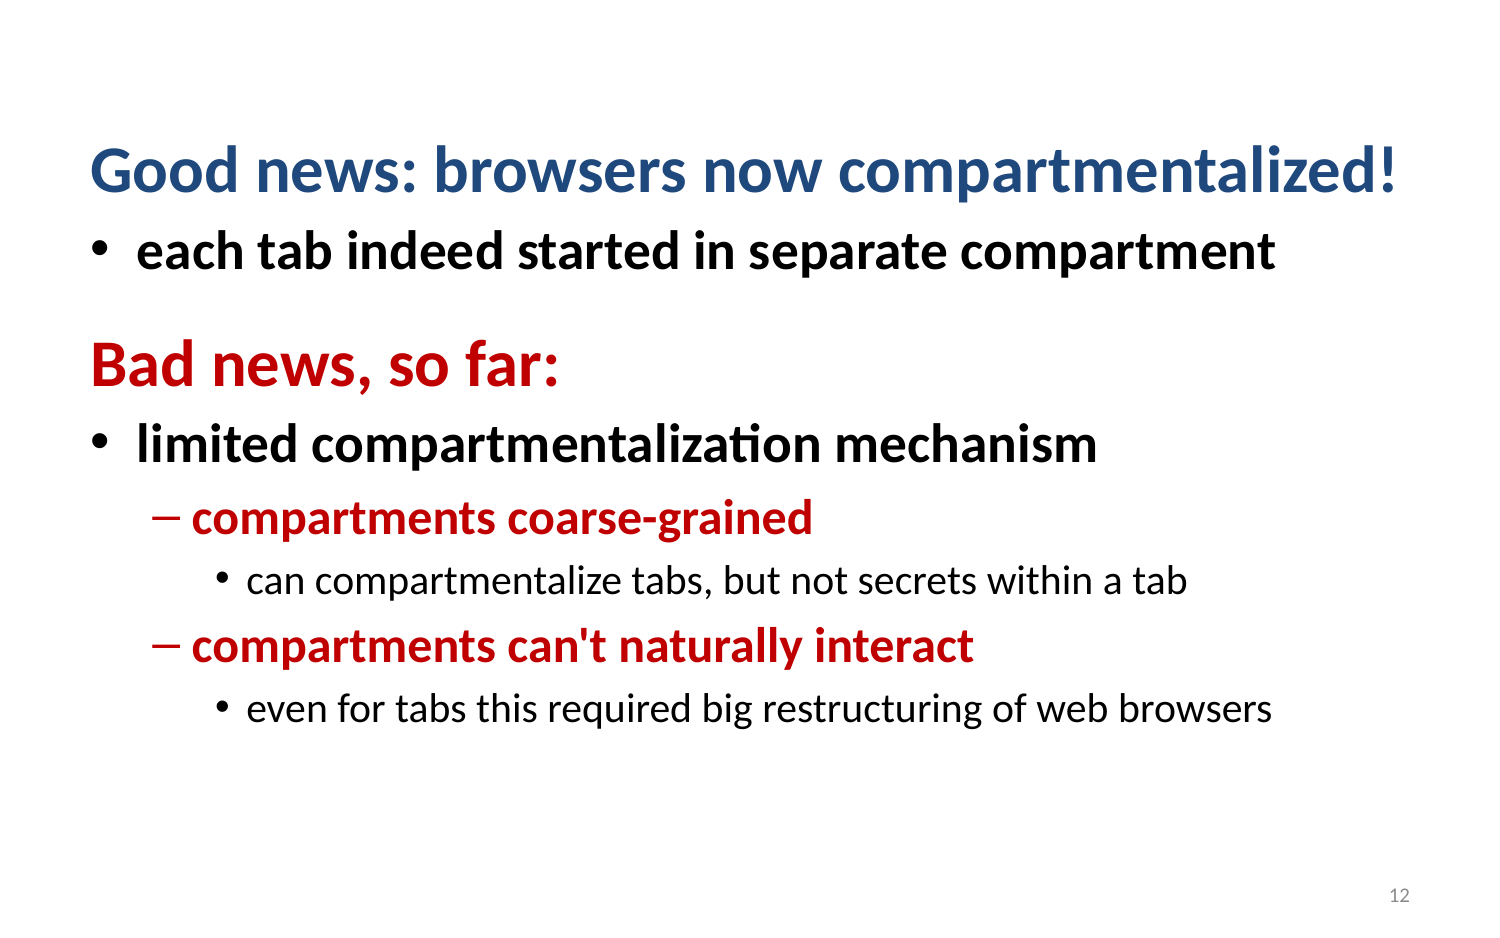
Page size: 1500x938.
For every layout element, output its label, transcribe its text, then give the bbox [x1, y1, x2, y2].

list each tab indeed started in separate compartment [75, 206, 1425, 281]
text_box limited compartmentalization mechanism compartments coarse-grained can compartmentalize tabs, but not secrets within a tab compartments can't naturally interact even for tabs this required big restructuring of web browsers [75, 399, 1450, 757]
slide_number 12 [1074, 868, 1425, 919]
title Good news: browsers now compartmentalized! [75, 87, 1425, 206]
text_box Bad news, so far: [74, 281, 1425, 438]
